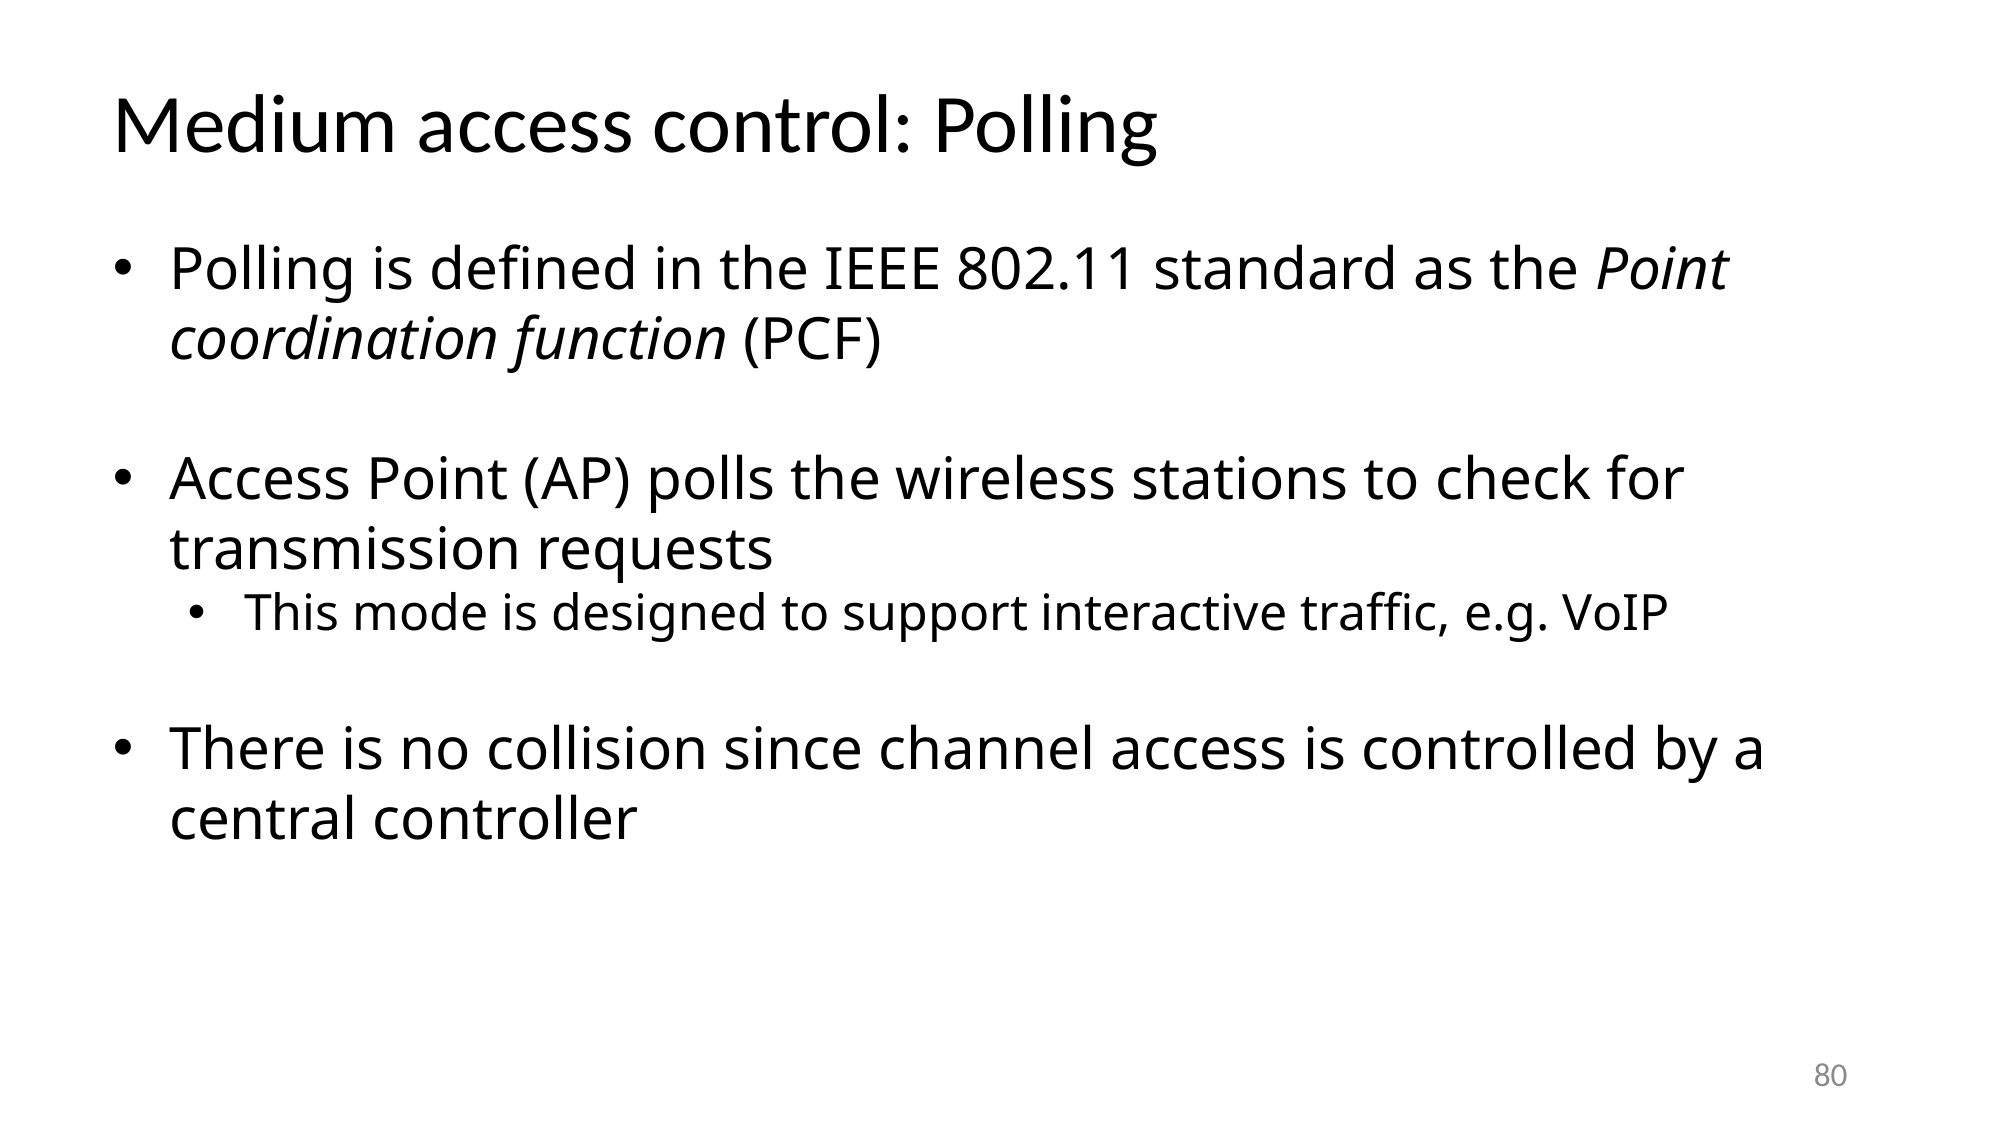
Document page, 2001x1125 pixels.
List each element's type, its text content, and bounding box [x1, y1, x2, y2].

slide_number 80 [1412, 1042, 1863, 1103]
text_box Medium access control: Polling [98, 61, 1902, 176]
text_box Polling is defined in the IEEE 802.11 standard as the Point coordination function (PCF) Access Point (AP) polls the wireless stations to check for transmission requests This mode is designed to support interactive traffic, e.g. VoIP There is no collision since channel access is controlled by a central controller [98, 223, 1902, 859]
